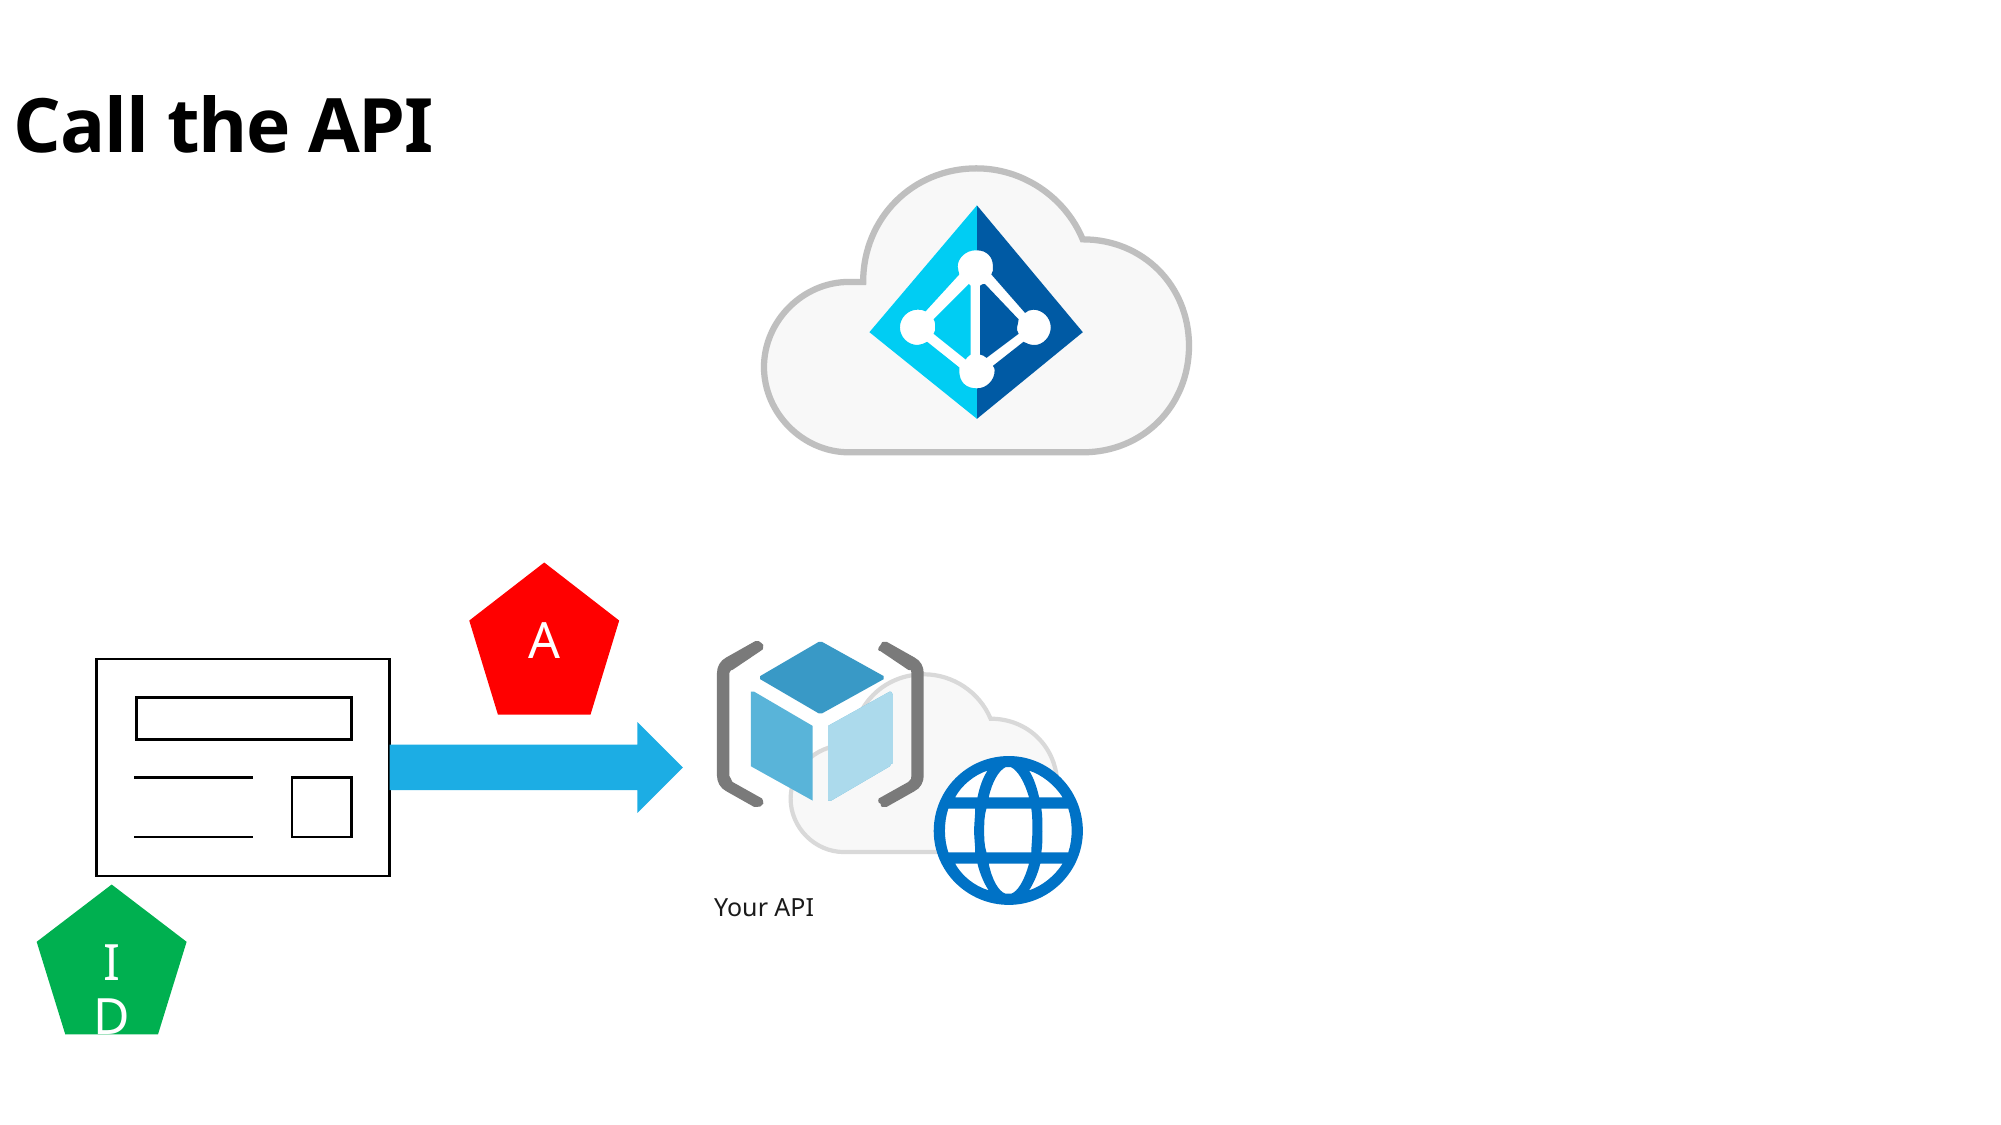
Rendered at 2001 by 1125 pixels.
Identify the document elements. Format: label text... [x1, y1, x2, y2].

text_box ID [35, 883, 188, 1036]
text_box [687, 641, 1084, 957]
title Call the API [13, 77, 1822, 169]
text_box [763, 168, 1190, 453]
text_box [96, 658, 390, 877]
text_box [388, 721, 684, 814]
text_box A [468, 561, 620, 716]
